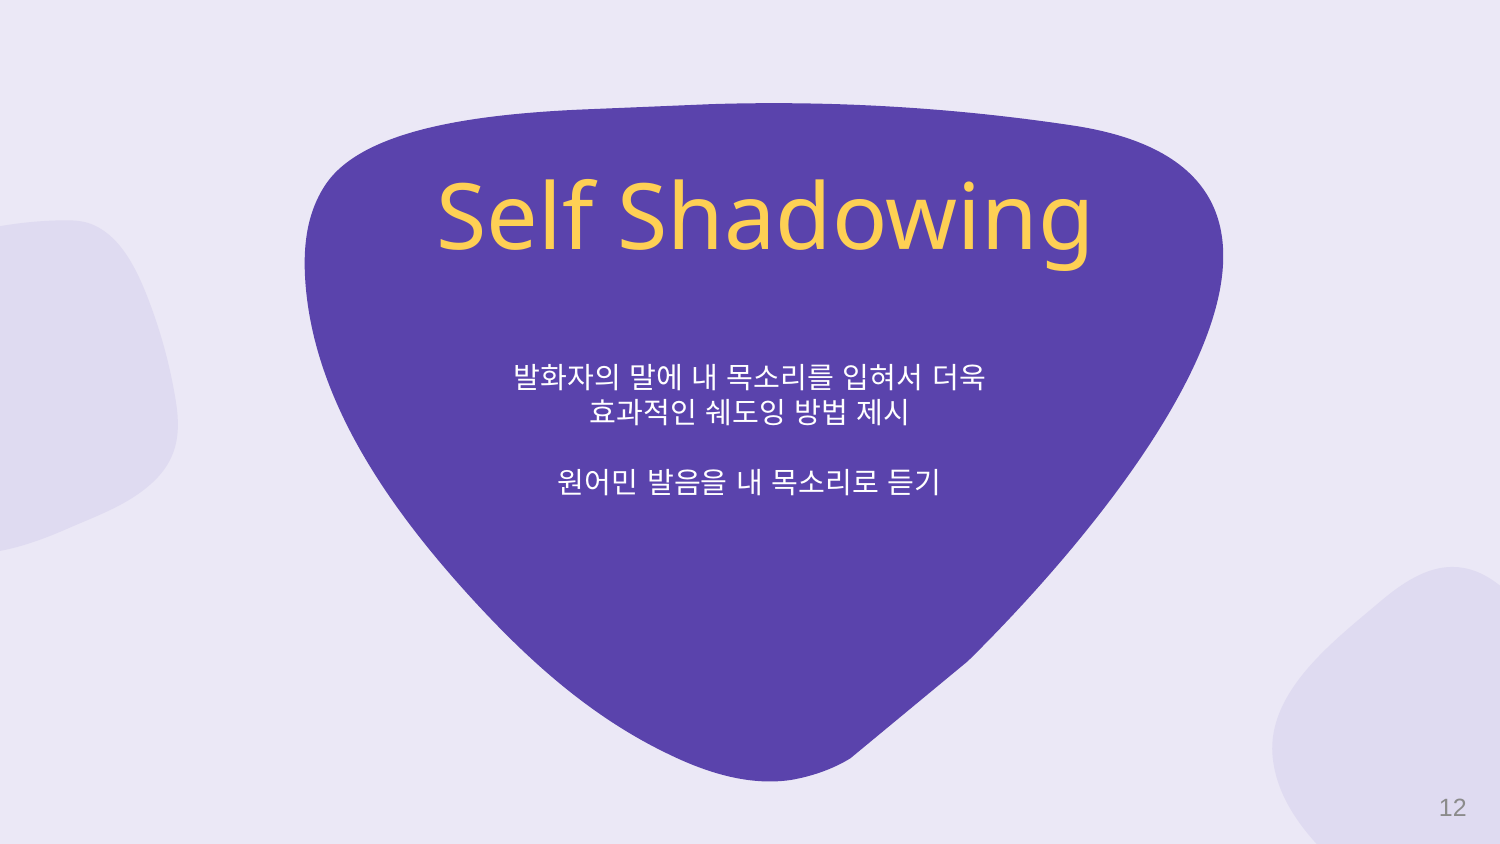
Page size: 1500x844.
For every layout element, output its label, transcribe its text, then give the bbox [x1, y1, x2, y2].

title Self Shadowing [66, 143, 1465, 238]
subtitle 발화자의 말에 내 목소리를 입혀서 더욱 효과적인 쉐도잉 방법 제시 원어민 발음을 내 목소리로 듣기 [449, 344, 1051, 678]
slide_number 12 [1144, 783, 1482, 829]
